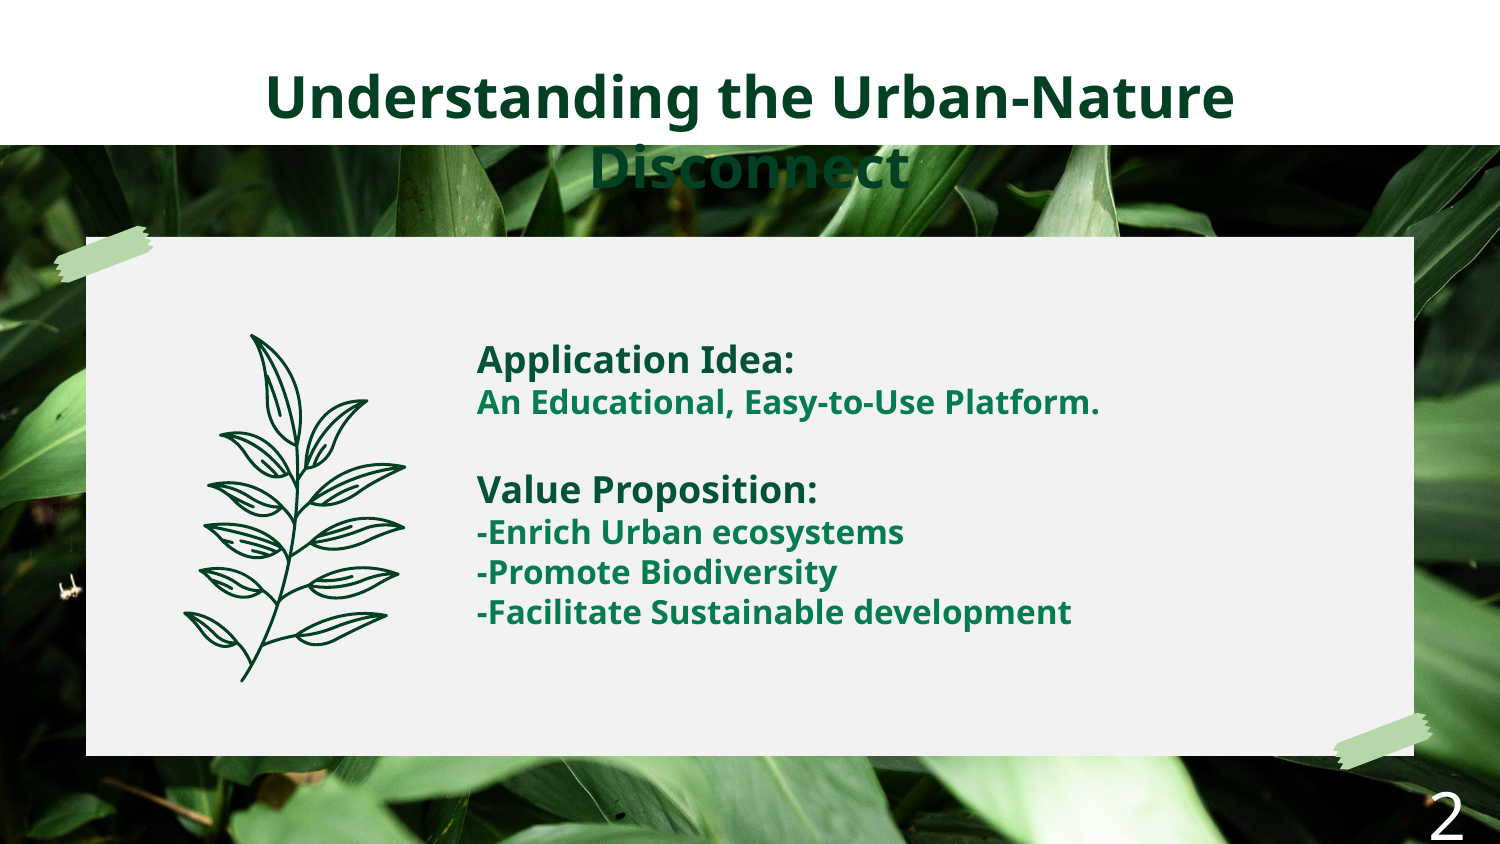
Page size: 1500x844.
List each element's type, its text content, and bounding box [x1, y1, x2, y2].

picture [0, 145, 1500, 844]
title Understanding the Urban-Nature Disconnect [116, 45, 1383, 140]
